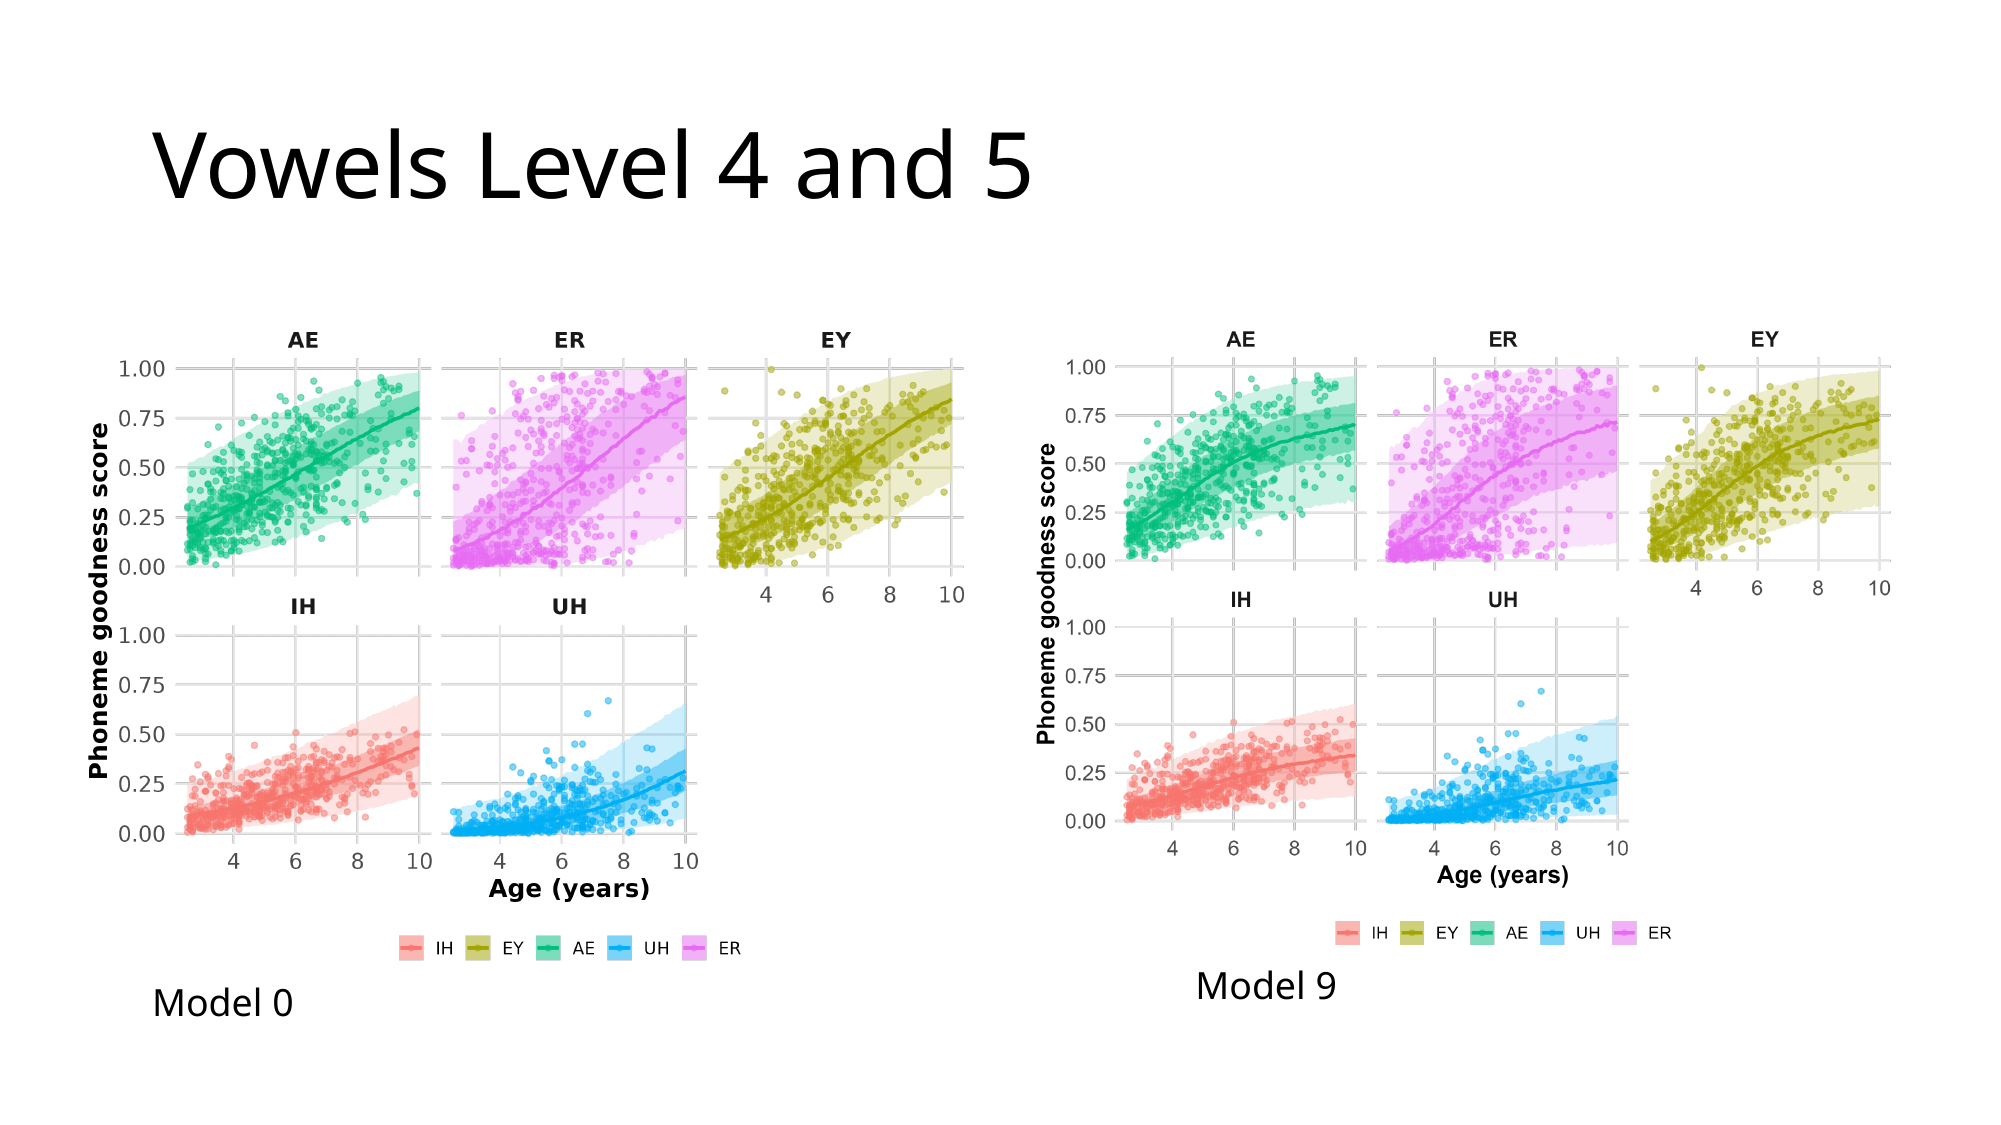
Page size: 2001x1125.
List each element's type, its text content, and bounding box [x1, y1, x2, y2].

picture [77, 310, 975, 983]
text_box Model 9 [1180, 968, 1384, 1015]
picture [1025, 310, 1901, 968]
text_box Model 0 [137, 983, 341, 1031]
title Vowels Level 4 and 5 [137, 59, 1863, 278]
